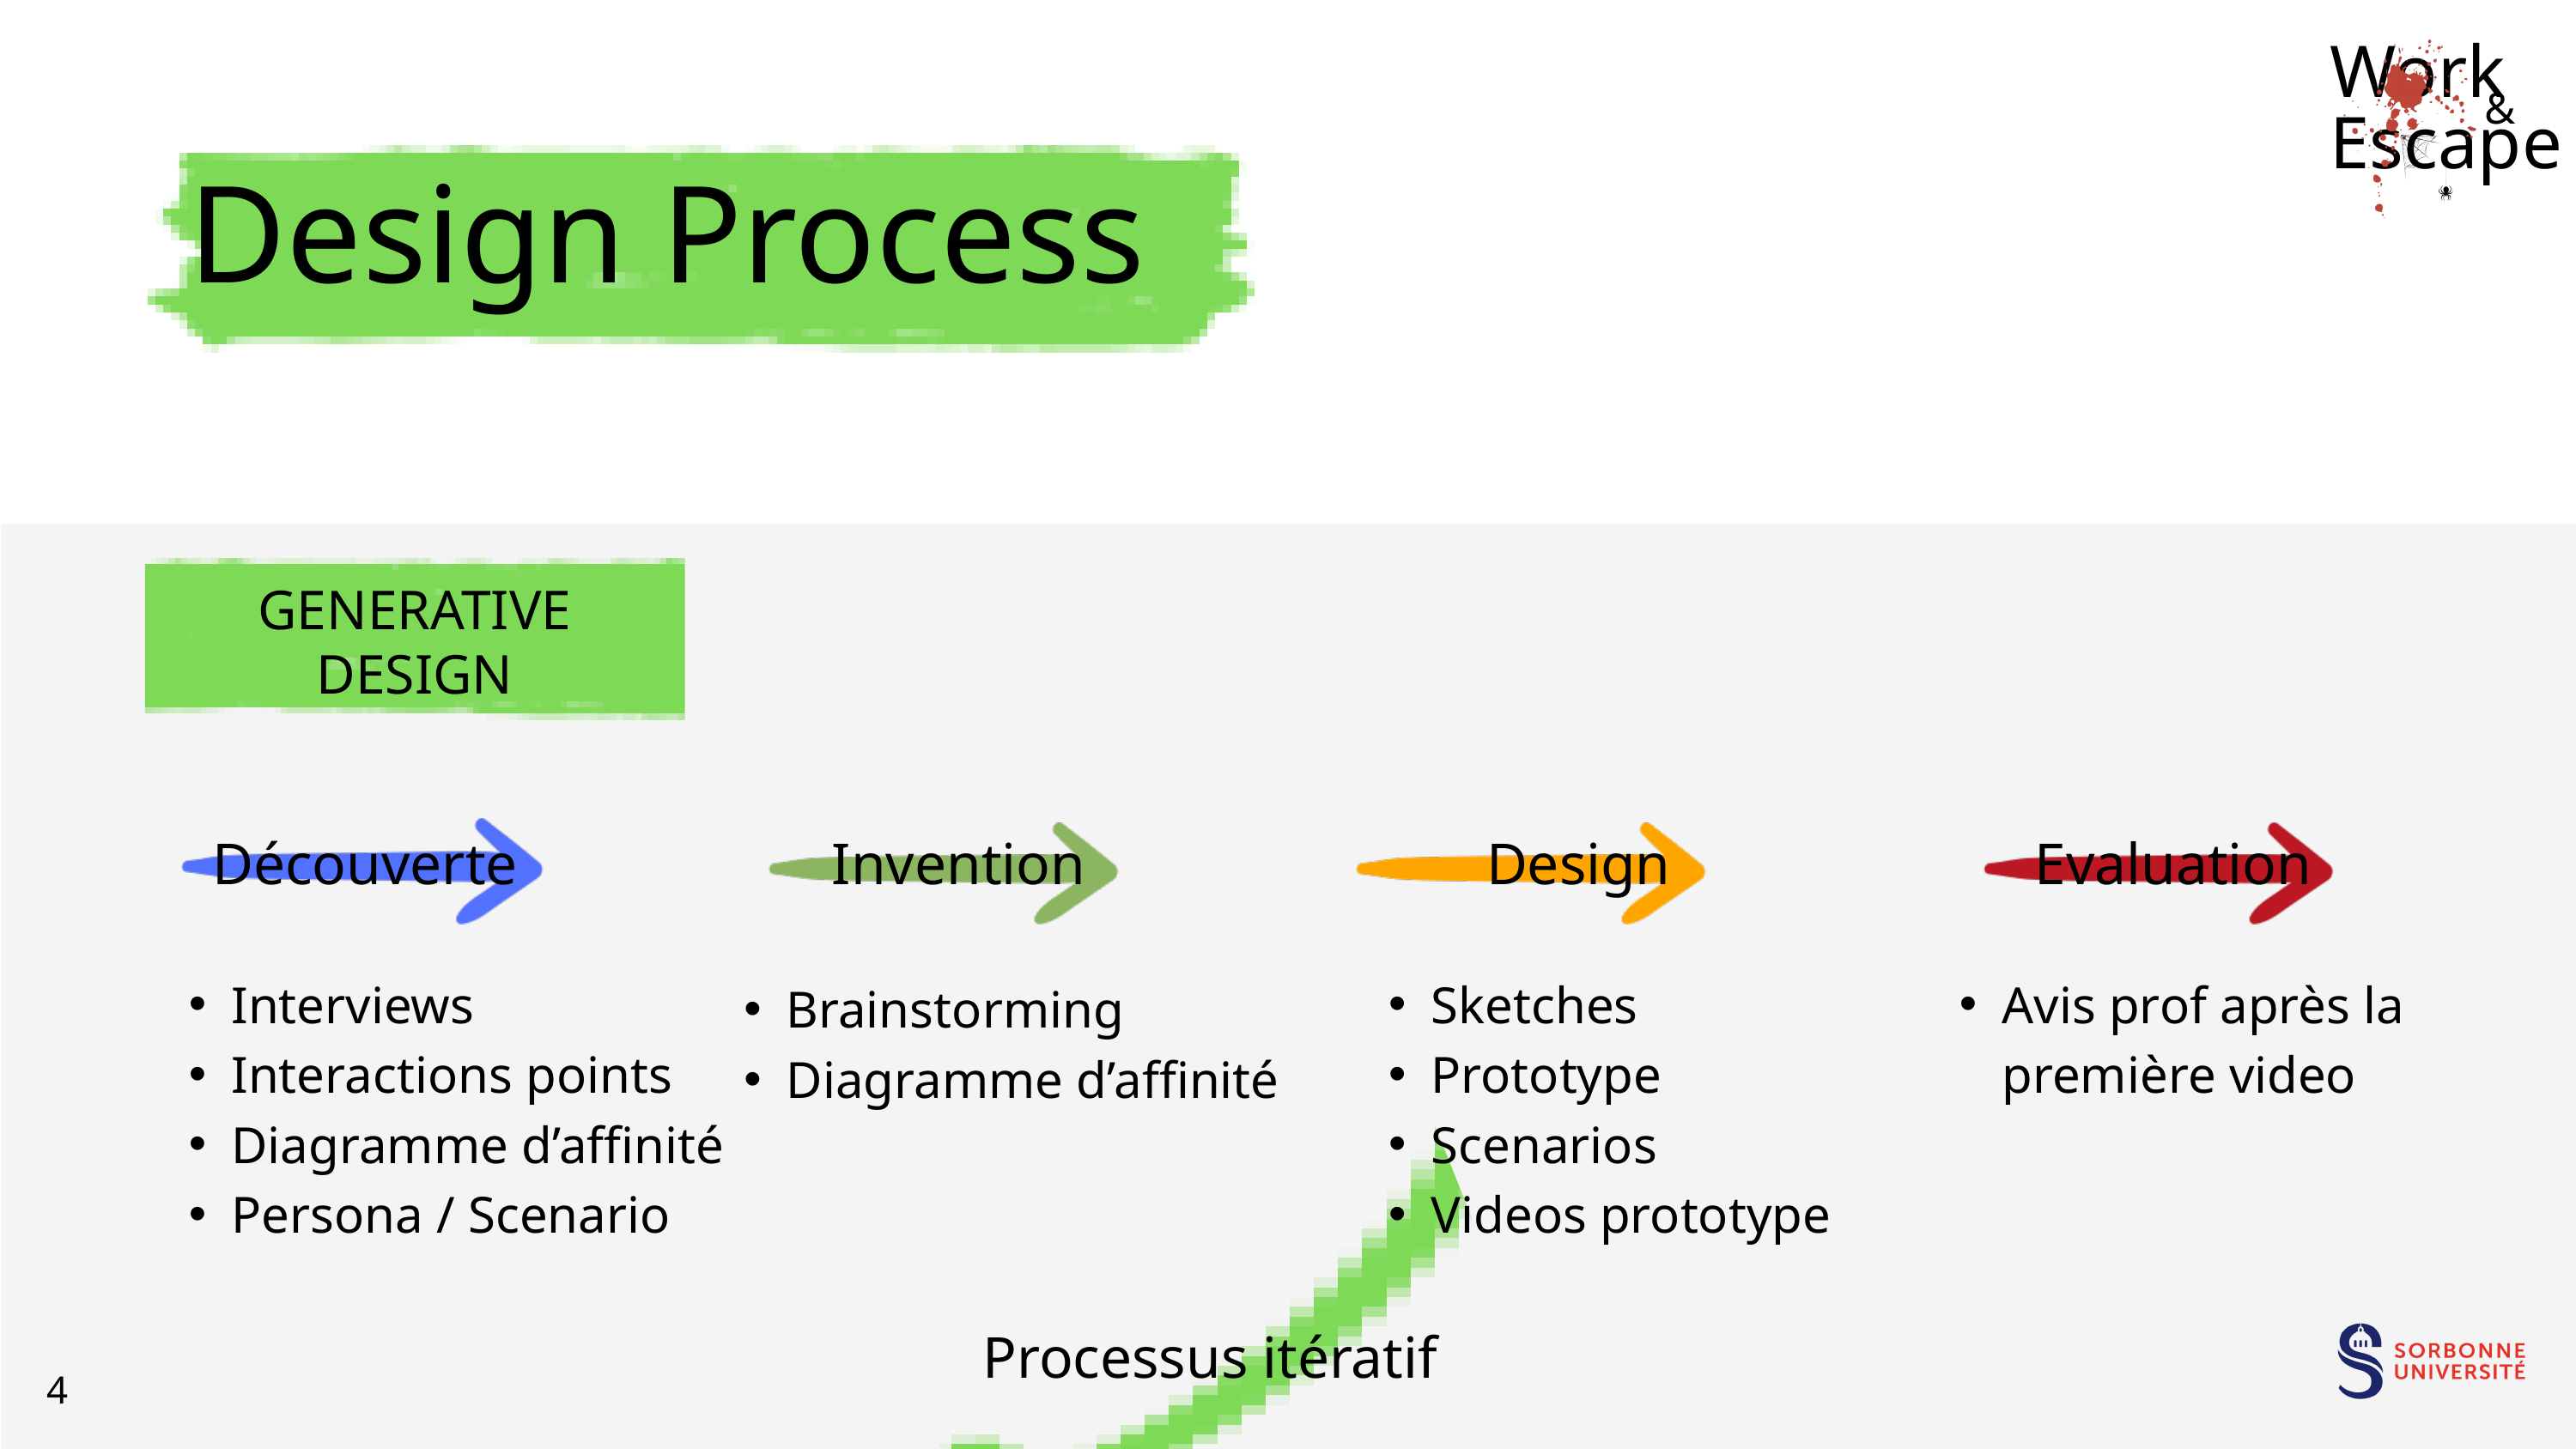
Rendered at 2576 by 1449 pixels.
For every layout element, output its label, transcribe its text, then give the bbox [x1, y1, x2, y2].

text_box [2439, 161, 2453, 202]
text_box [1982, 819, 2335, 925]
text_box & [2481, 72, 2520, 133]
text_box [2401, 135, 2446, 187]
text_box Brainstorming Diagramme d’affinité [701, 967, 1340, 1108]
text_box [2343, 39, 2476, 218]
text_box Invention [798, 816, 1120, 896]
text_box [879, 1111, 1532, 1449]
text_box Work Escape [2476, 39, 2576, 184]
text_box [144, 558, 685, 720]
text_box 4 [46, 1358, 70, 1411]
text_box Design [1418, 816, 1740, 896]
text_box Découverte [180, 816, 550, 896]
text_box Work Escape [2330, 39, 2343, 184]
text_box Processus itératif [958, 1310, 1462, 1390]
text_box [180, 896, 545, 925]
text_box Interviews Interactions points Diagramme d’affinité Persona / Scenario [146, 963, 769, 1244]
text_box [2330, 1319, 2533, 1403]
text_box [1355, 819, 1707, 925]
text_box [1, 524, 2576, 1449]
text_box Evaluation [2012, 816, 2335, 896]
text_box [148, 145, 1255, 353]
text_box Design Process [188, 135, 1983, 310]
text_box Sketches Prototype Scenarios Videos prototype [1346, 963, 1860, 1244]
text_box [768, 819, 1120, 925]
text_box Avis prof après la première video [1917, 963, 2433, 1104]
